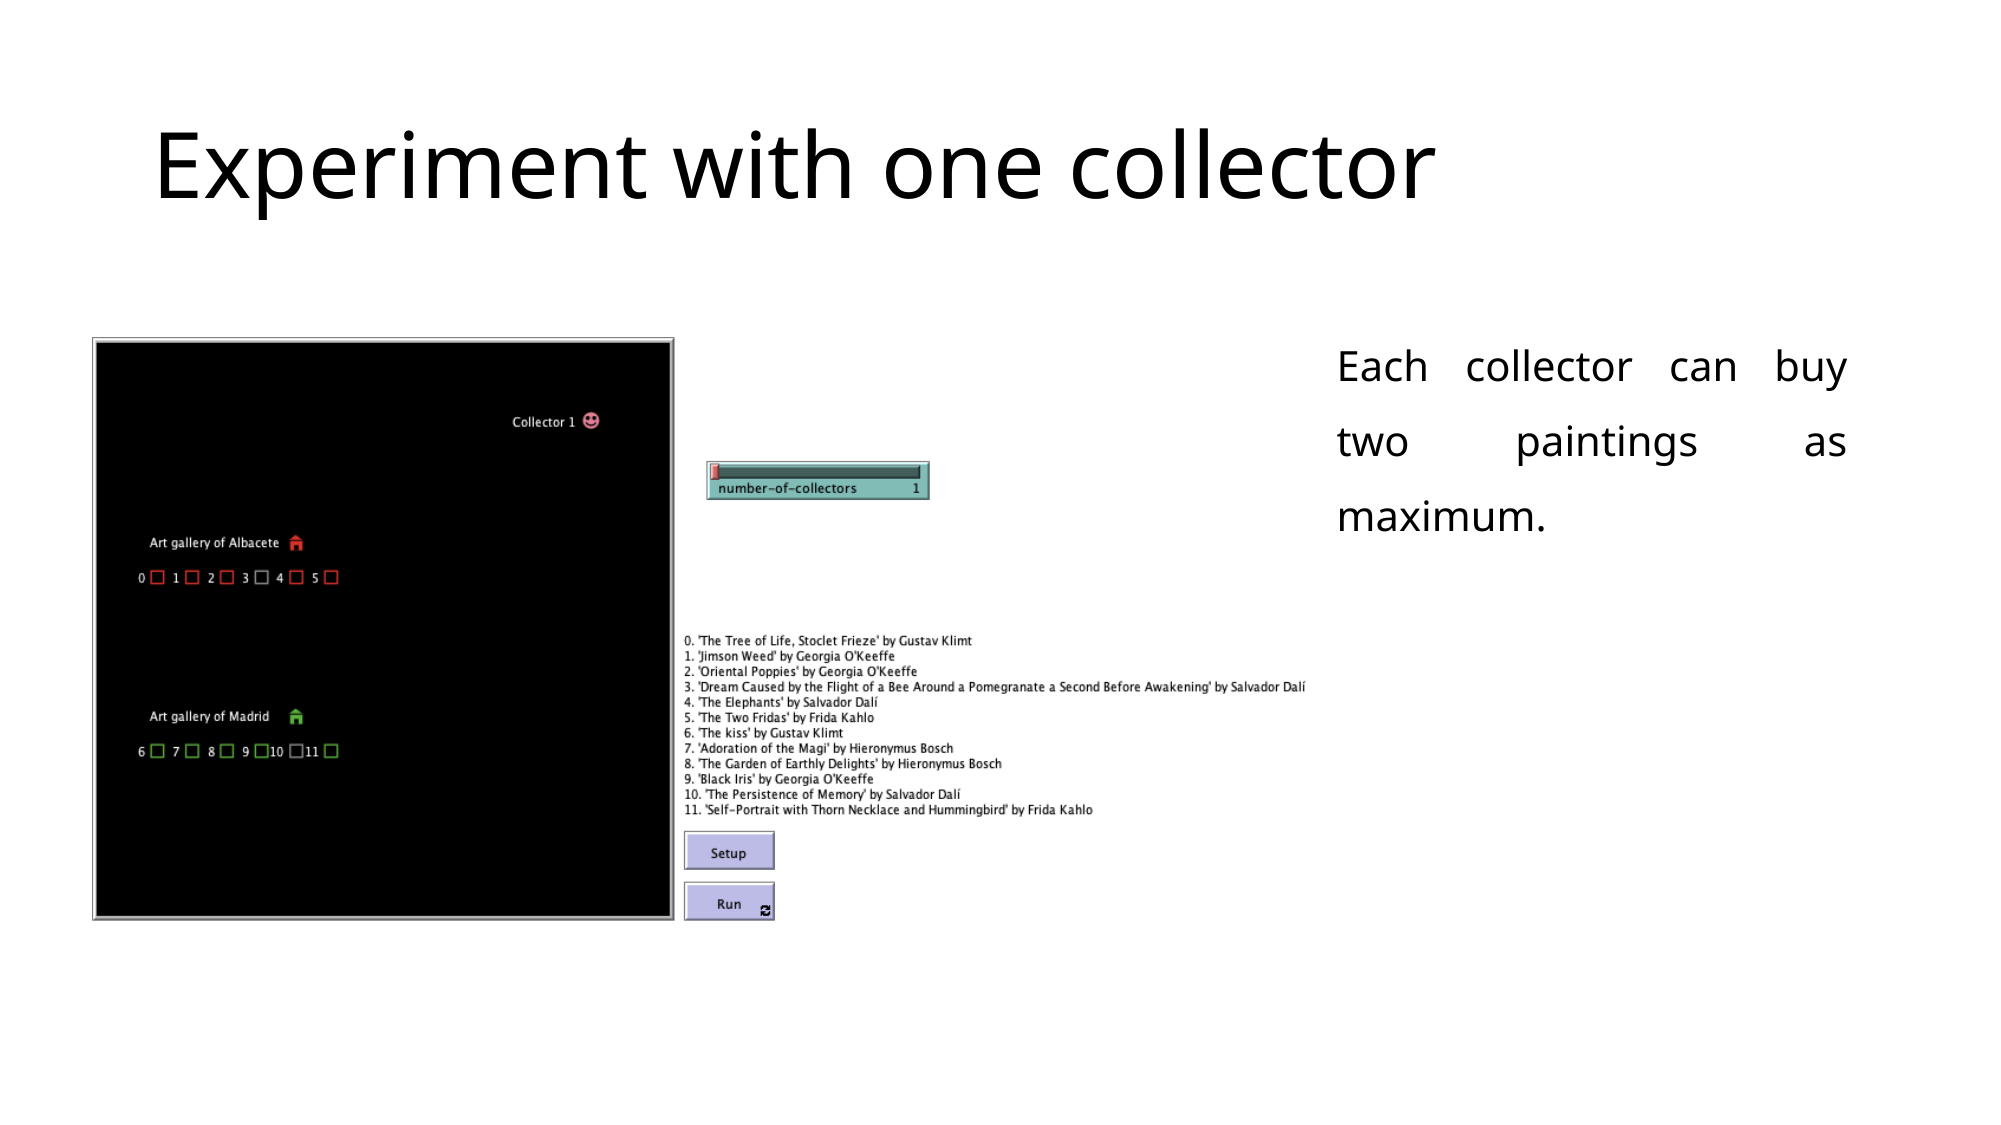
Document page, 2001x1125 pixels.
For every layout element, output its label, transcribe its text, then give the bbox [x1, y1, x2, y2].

picture [91, 337, 1315, 929]
title Experiment with one collector [137, 59, 1863, 278]
list Each collector can buy two paintings as maximum. [1321, 306, 1863, 959]
